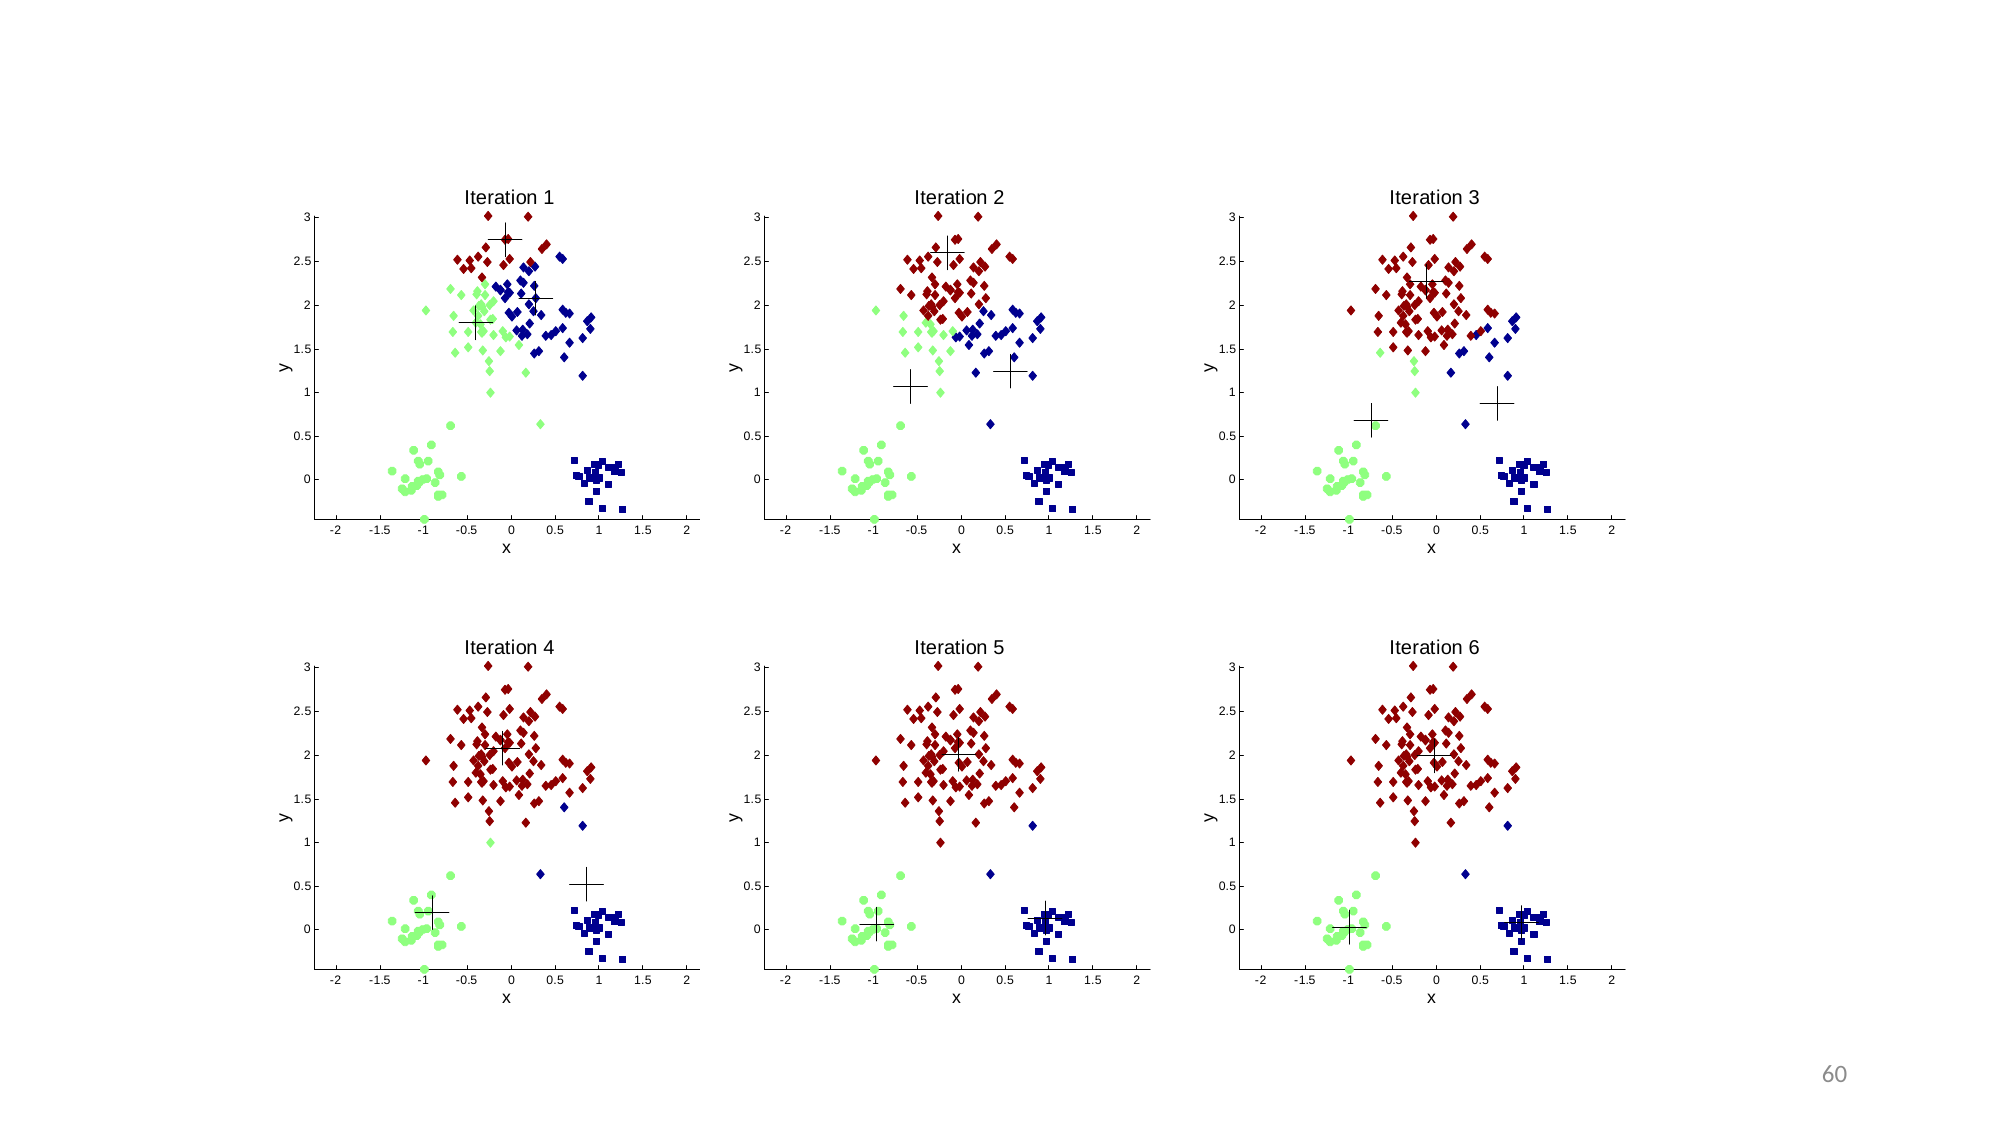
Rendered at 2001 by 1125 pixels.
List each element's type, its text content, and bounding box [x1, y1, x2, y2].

slide_number 60 [1412, 1042, 1863, 1103]
picture [249, 637, 1675, 1012]
picture [249, 187, 1675, 562]
